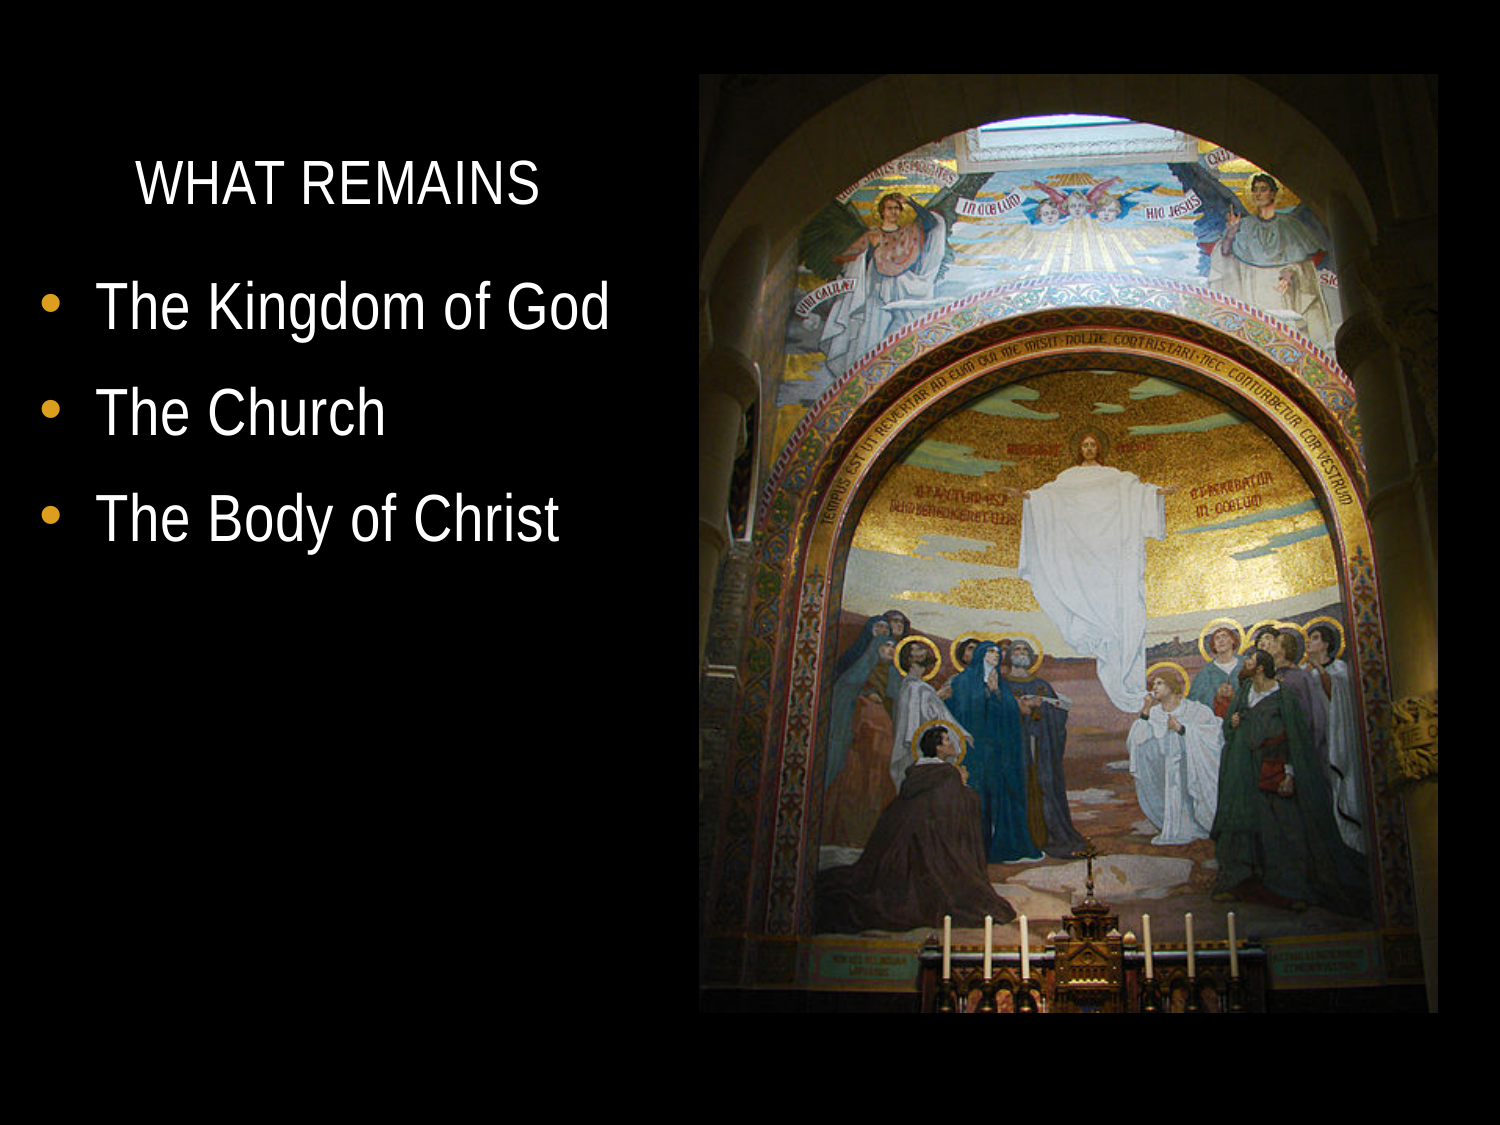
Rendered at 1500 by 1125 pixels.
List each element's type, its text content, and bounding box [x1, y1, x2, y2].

title What REMAINS [1, 37, 675, 225]
list The Kingdom of God The Church The Body of Christ [24, 254, 737, 1063]
picture [699, 74, 1438, 1013]
